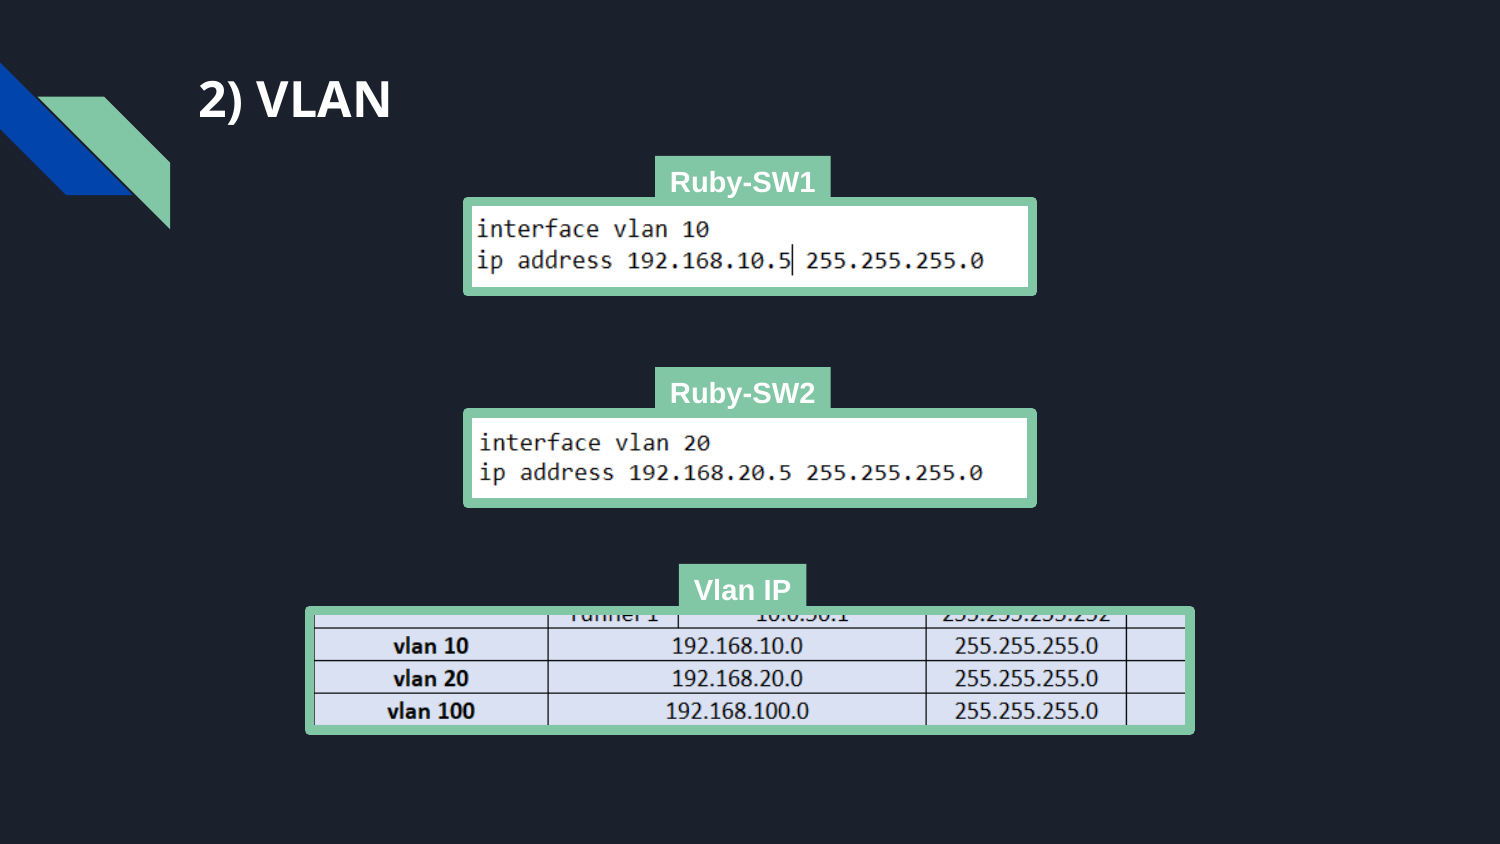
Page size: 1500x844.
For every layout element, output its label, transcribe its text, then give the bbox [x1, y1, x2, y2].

picture [471, 206, 1028, 287]
text_box Ruby-SW1 [655, 155, 831, 204]
picture [313, 615, 1186, 726]
text_box Vlan IP [678, 563, 807, 613]
picture [471, 417, 1028, 499]
title 2) VLAN [170, 52, 832, 203]
text_box Ruby-SW2 [655, 367, 831, 416]
